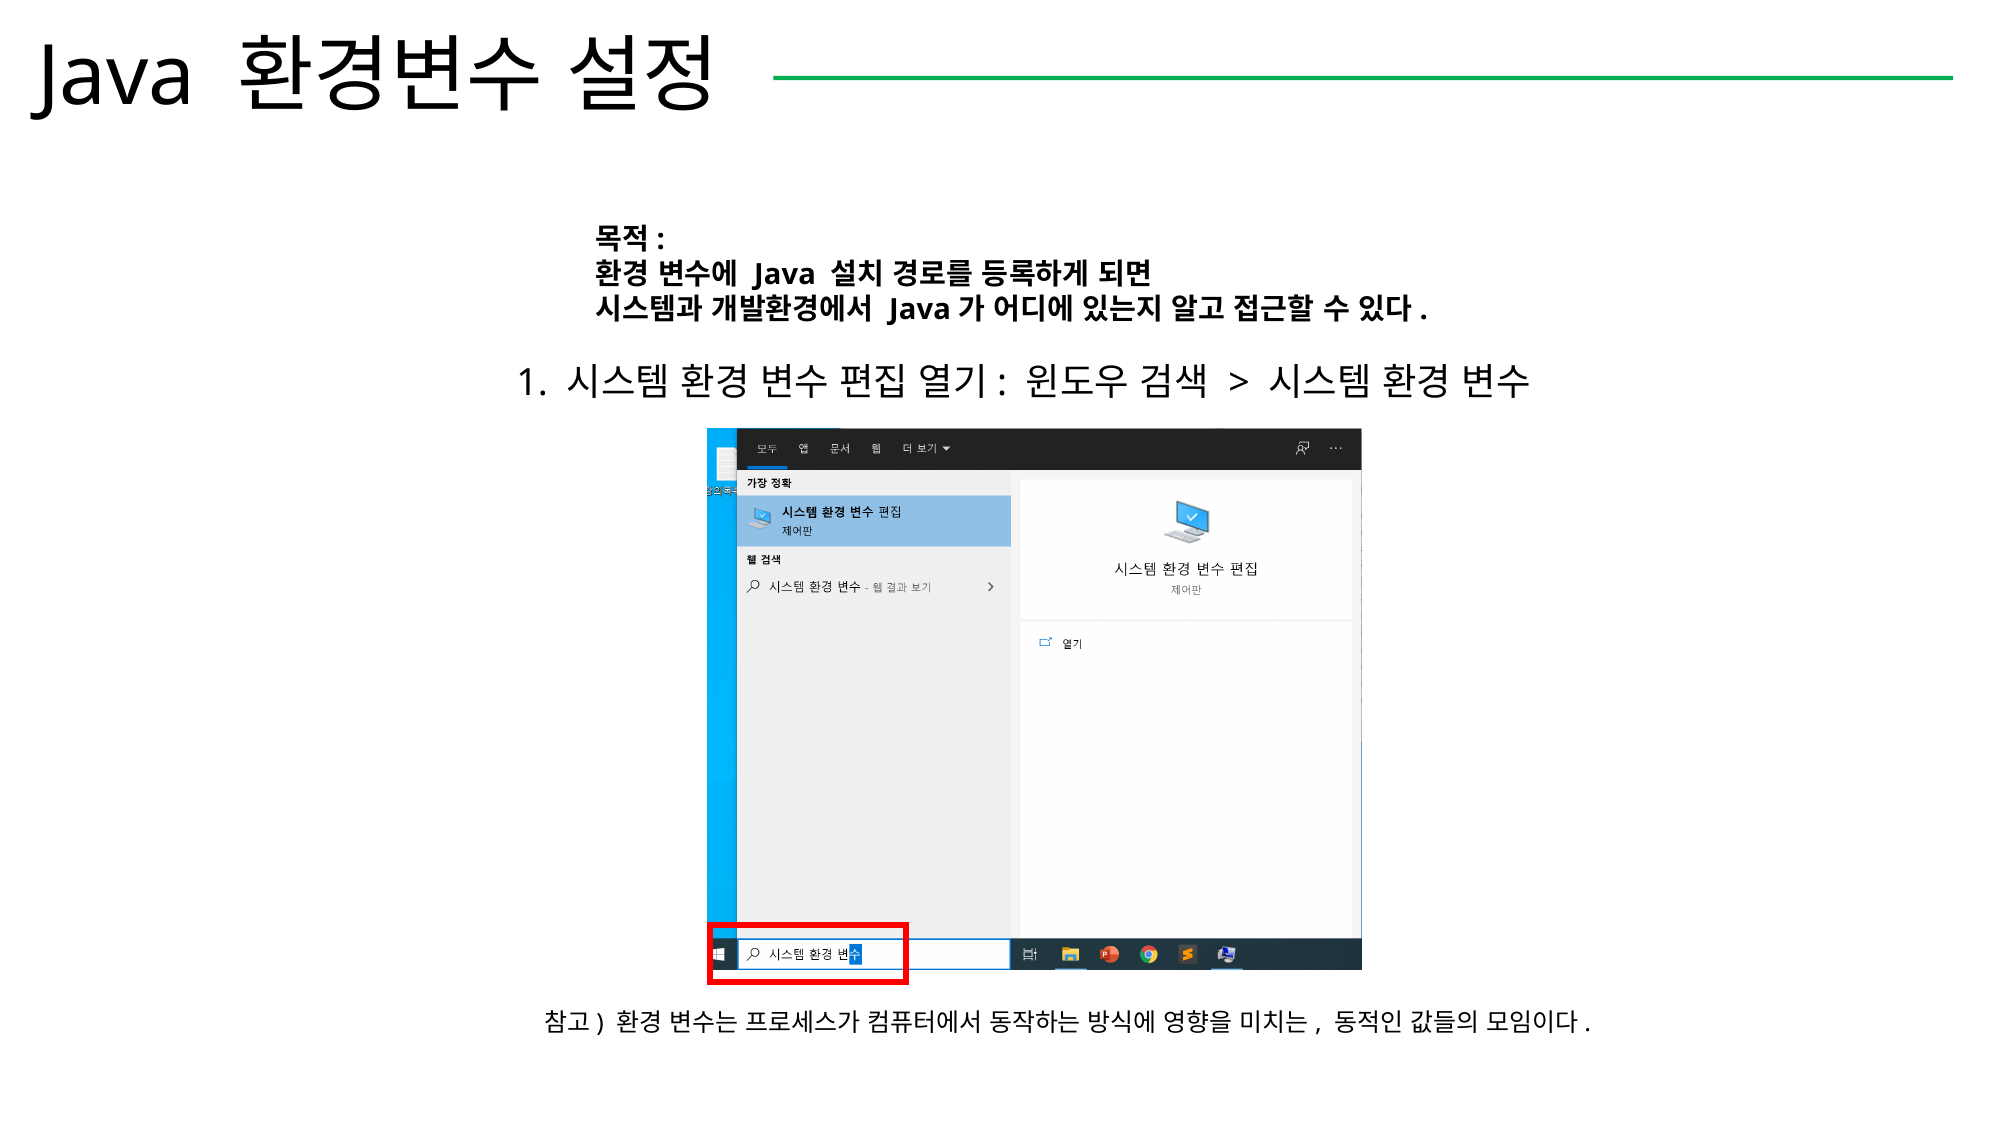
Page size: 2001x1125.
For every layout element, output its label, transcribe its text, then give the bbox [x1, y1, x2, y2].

picture [707, 428, 1362, 970]
text_box [709, 970, 907, 983]
text_box 1. 시스템 환경 변수 편집 열기: 윈도우 검색 > 시스템 환경 변수 [501, 351, 1546, 411]
text_box 목적: 환경 변수에 Java 설치 경로를 등록하게 되면 시스템과 개발환경에서 Java가 어디에 있는지 알고 접근할 수 있다. [580, 213, 1443, 333]
text_box 참고) 환경 변수는 프로세스가 컴퓨터에서 동작하는 방식에 영향을 미치는, 동적인 값들의 모임이다. [529, 998, 1607, 1044]
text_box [22, 21, 1954, 135]
